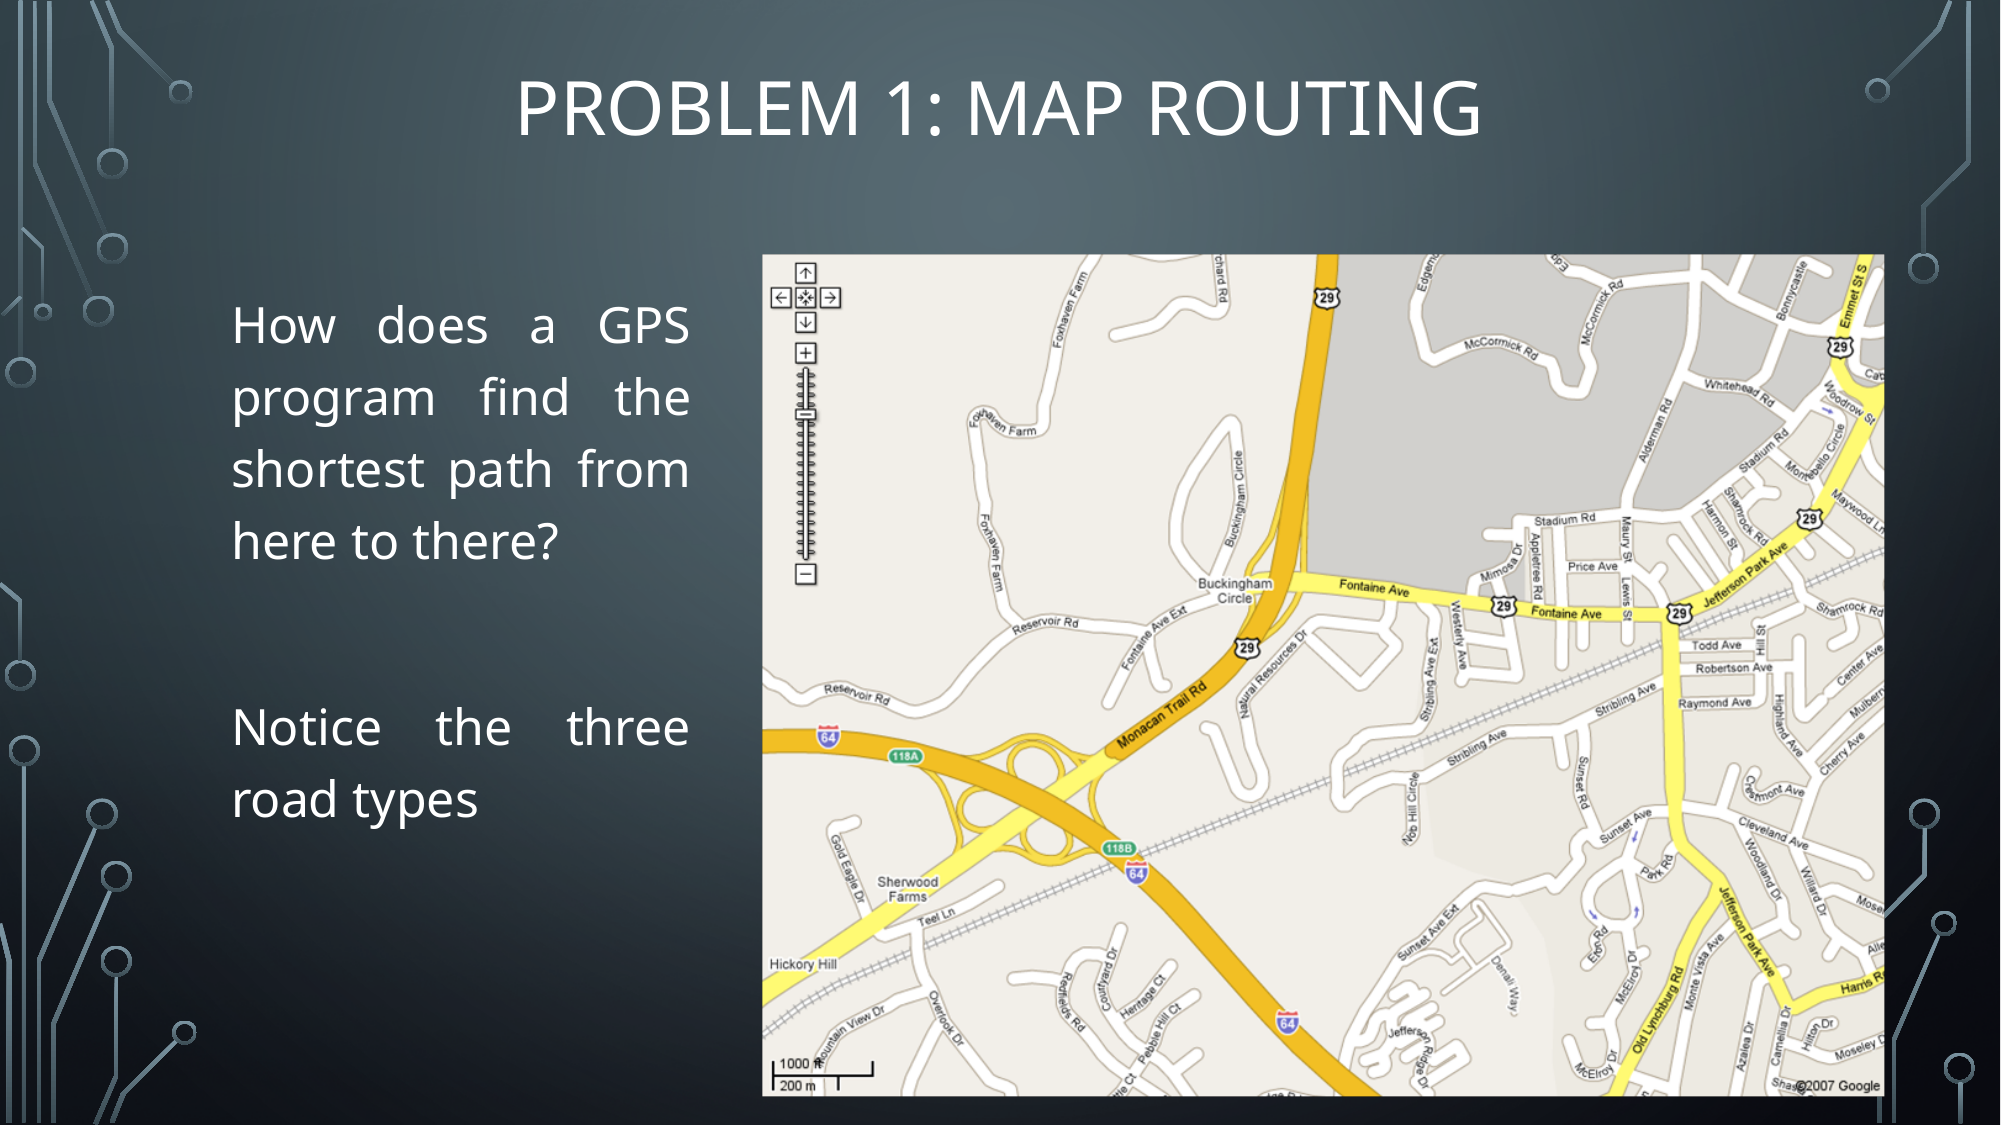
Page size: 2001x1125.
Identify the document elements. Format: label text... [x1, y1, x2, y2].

title Problem 1: Map routing [0, 0, 2000, 223]
list How does a GPS program find the shortest path from here to there? Notice the three road types [215, 274, 707, 1031]
picture [761, 252, 1886, 1098]
